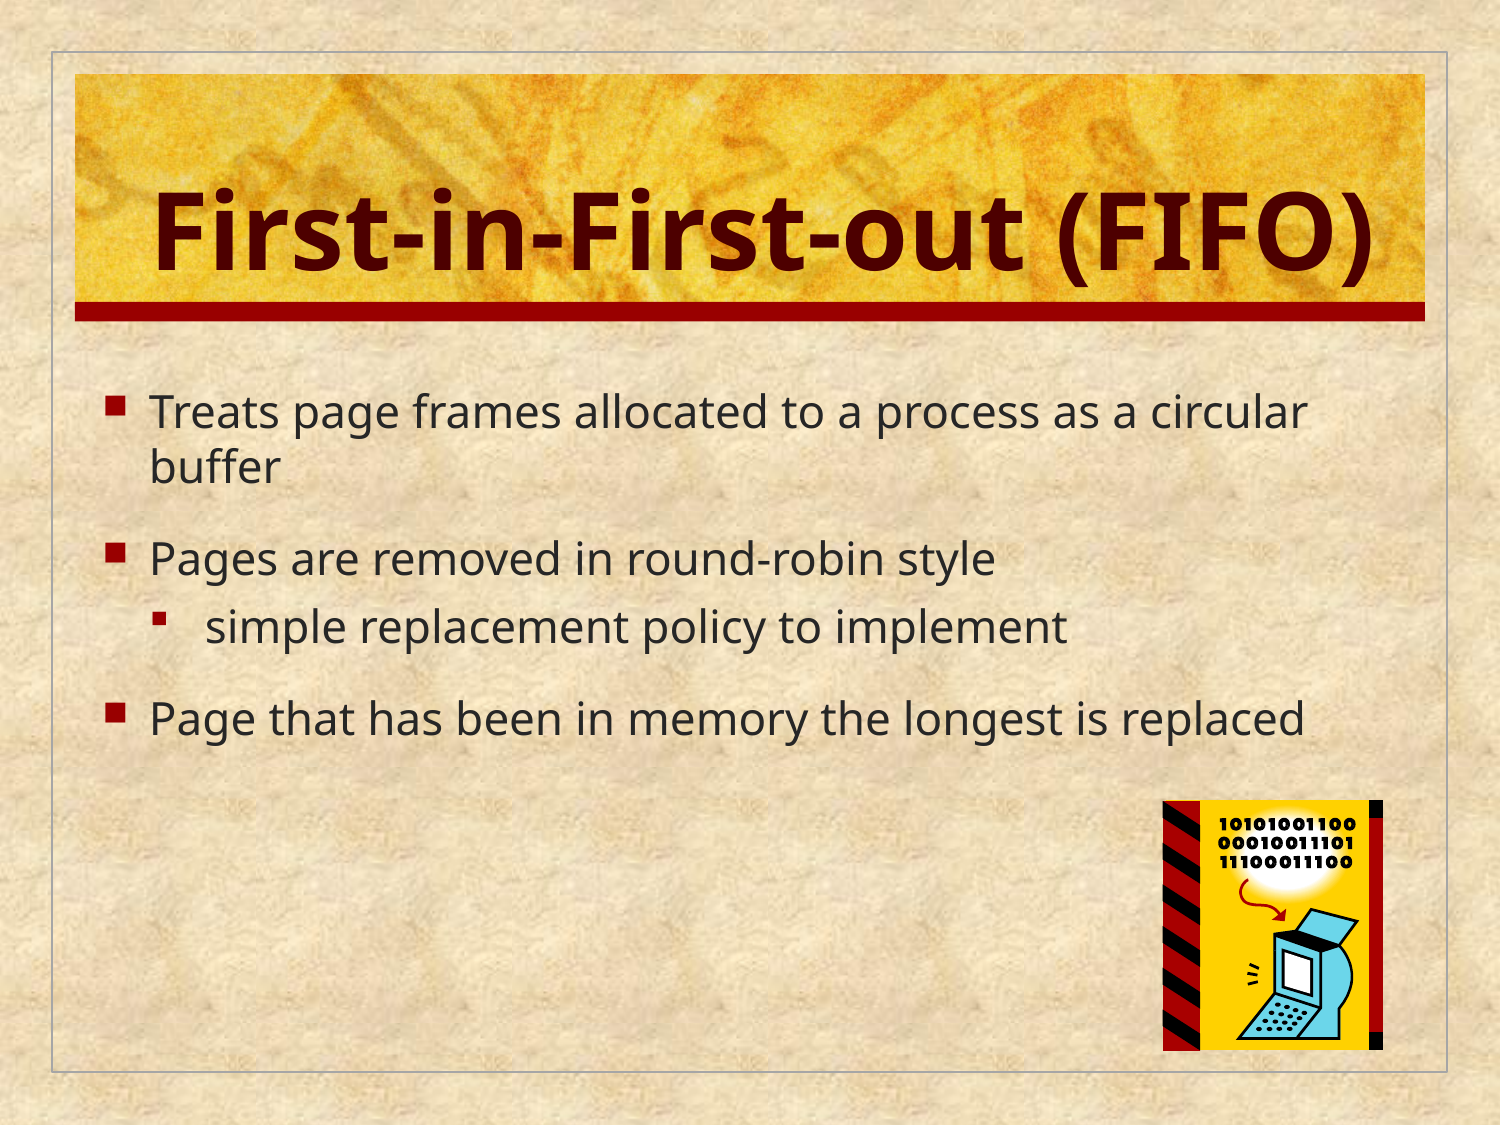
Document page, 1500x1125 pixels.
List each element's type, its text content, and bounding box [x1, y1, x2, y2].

list Treats page frames allocated to a process as a circular buffer Pages are removed in round-robin style simple replacement policy to implement Page that has been in memory the longest is replaced [87, 375, 1438, 1125]
picture [1161, 799, 1384, 1052]
picture [0, 0, 1500, 1125]
picture [53, 53, 1446, 1071]
title First-in-First-out (FIFO) [108, 74, 1392, 292]
